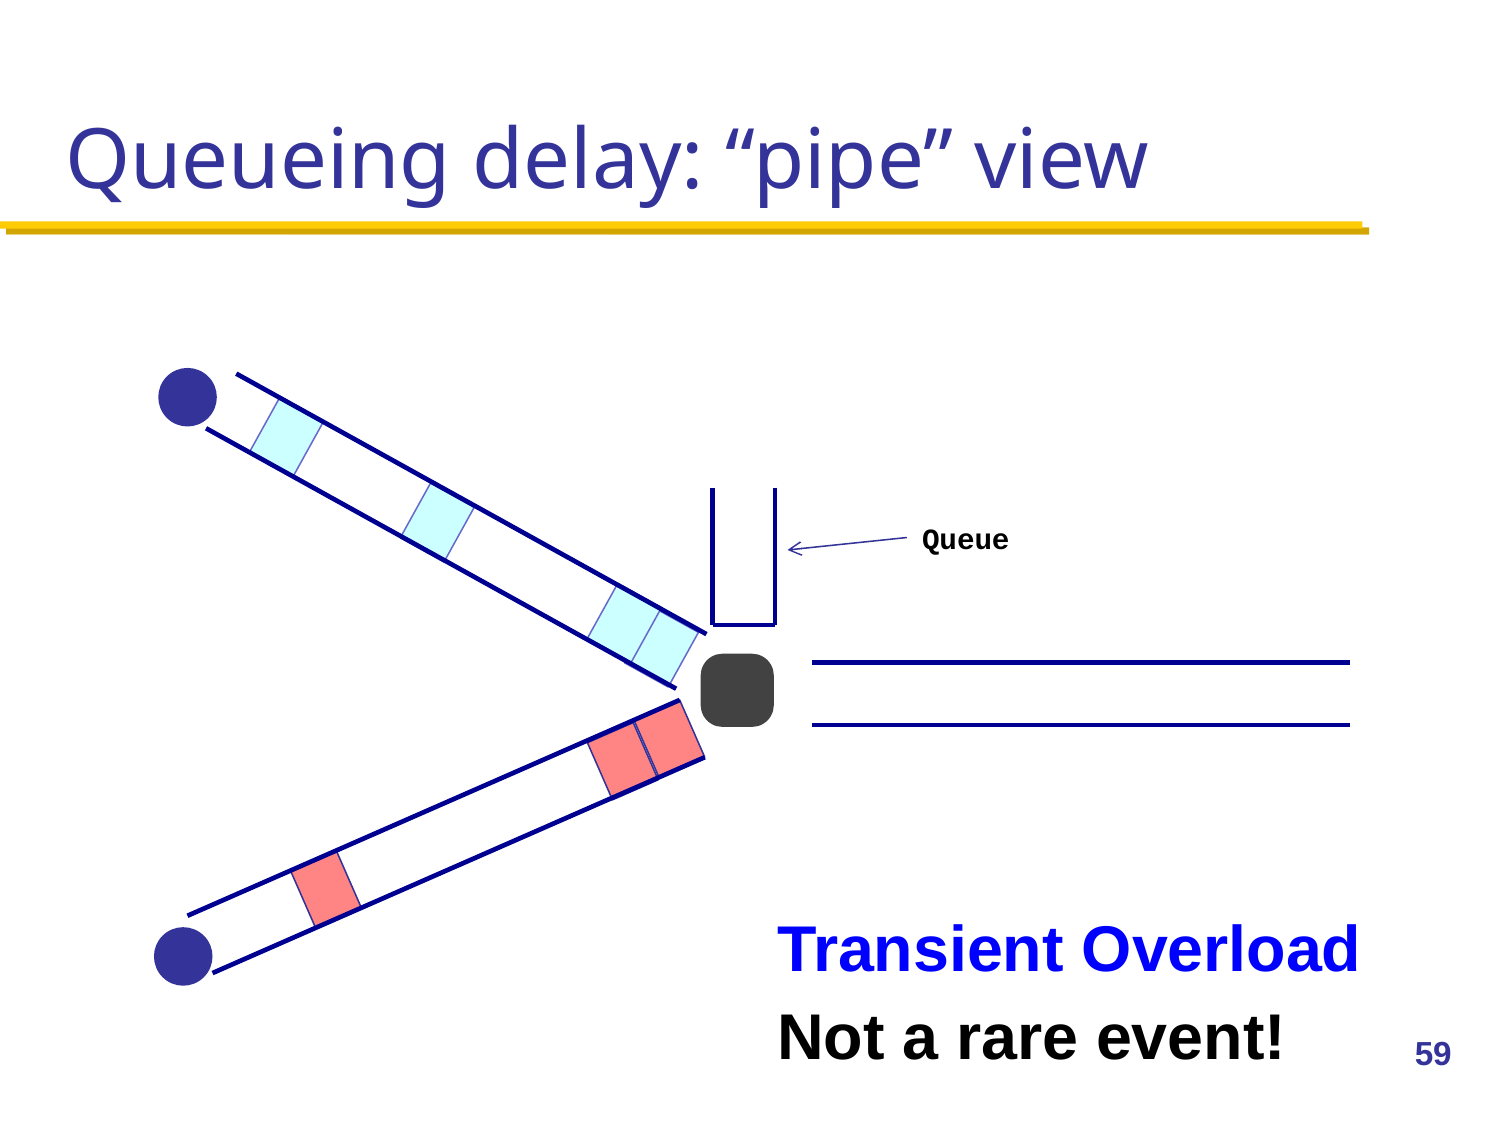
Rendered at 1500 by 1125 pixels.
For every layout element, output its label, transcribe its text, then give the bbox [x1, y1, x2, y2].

text_box Transient Overload [762, 899, 1463, 987]
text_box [186, 498, 725, 566]
text_box [153, 927, 213, 986]
text_box Not a rare event! [762, 987, 1463, 1080]
text_box [700, 653, 774, 727]
text_box [158, 367, 217, 427]
slide_number 59 [1400, 1025, 1500, 1100]
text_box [712, 487, 776, 626]
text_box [177, 804, 716, 870]
text_box Queue [906, 512, 1025, 563]
title Queueing delay: “pipe” view [49, 24, 1451, 213]
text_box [787, 537, 907, 551]
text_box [812, 662, 1351, 726]
